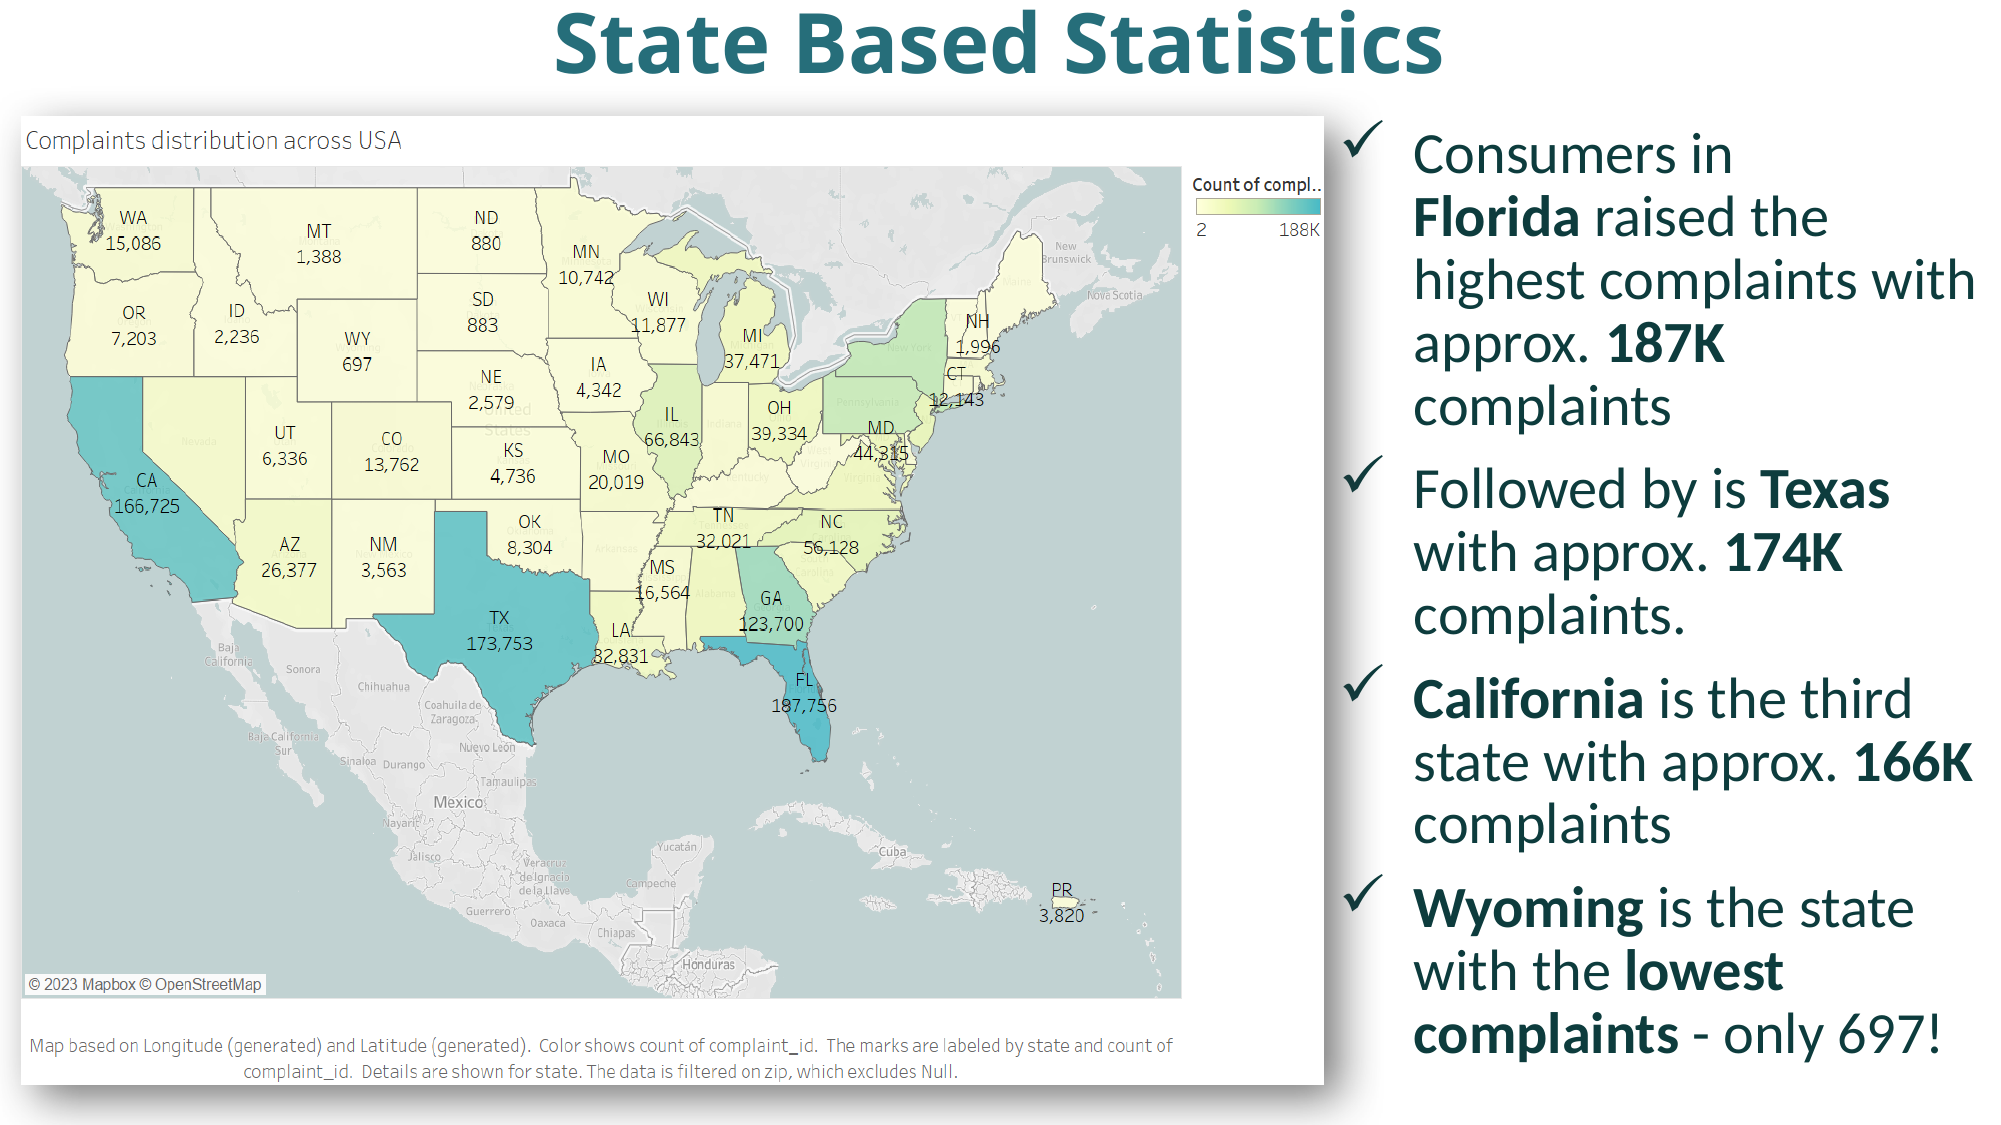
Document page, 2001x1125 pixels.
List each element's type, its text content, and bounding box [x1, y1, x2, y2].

title State Based Statistics [0, 0, 2000, 99]
subtitle Consumers in Florida raised the highest complaints with approx. 187K complaints Followed by is Texas with approx. 174K complaints. California is the third state with approx. 166K complaints Wyoming is the state with the lowest complaints - only 697! [1358, 116, 2000, 1084]
picture [21, 116, 1324, 1085]
